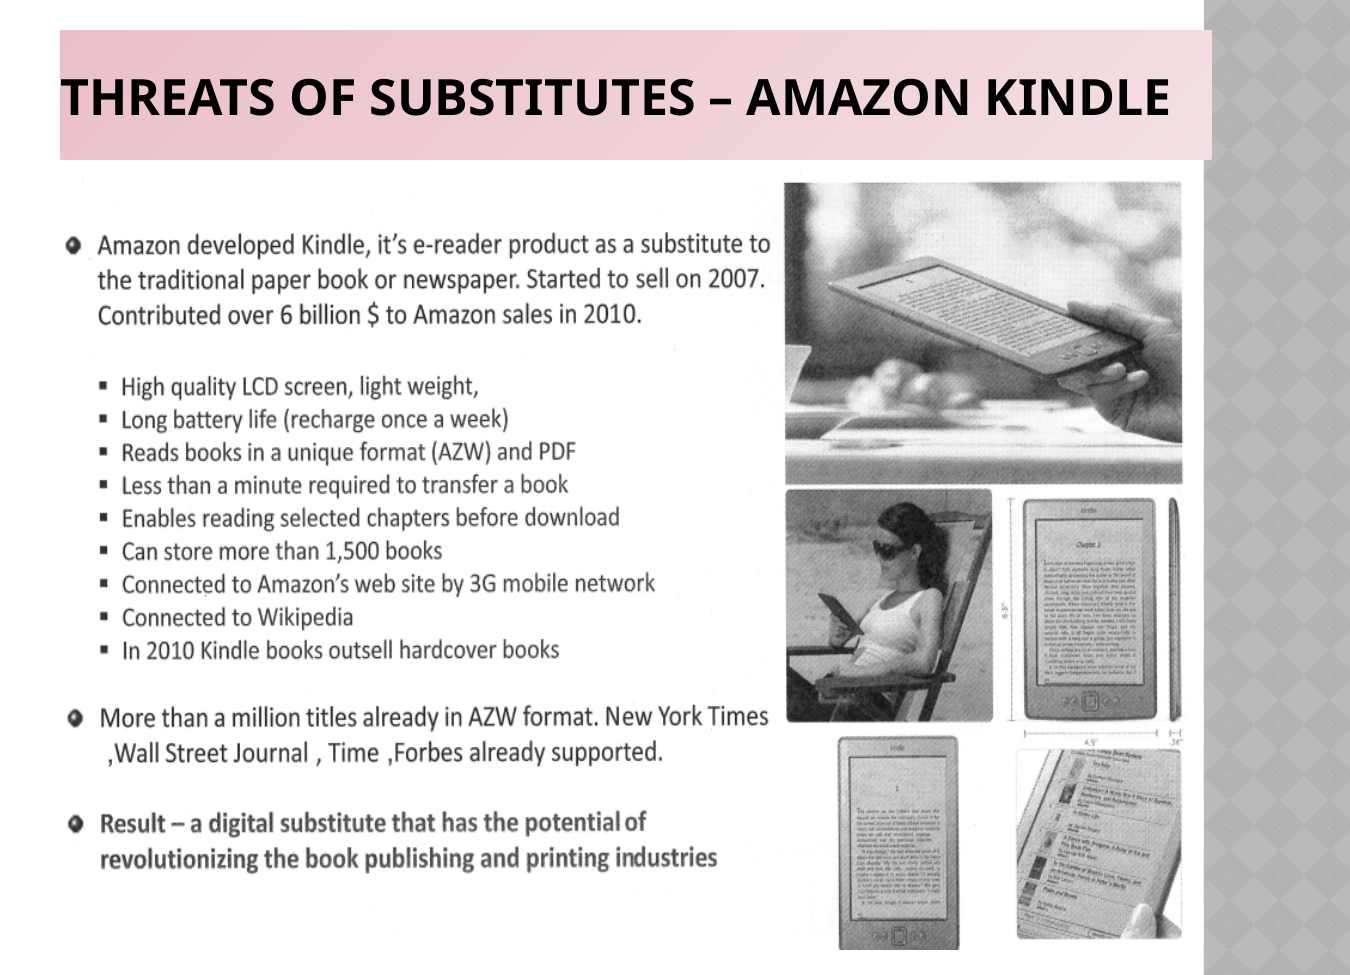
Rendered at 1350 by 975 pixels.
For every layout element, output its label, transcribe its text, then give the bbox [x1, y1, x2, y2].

picture [60, 172, 1203, 950]
title Threats of substitutes – amazon Kindle [60, 30, 1212, 160]
